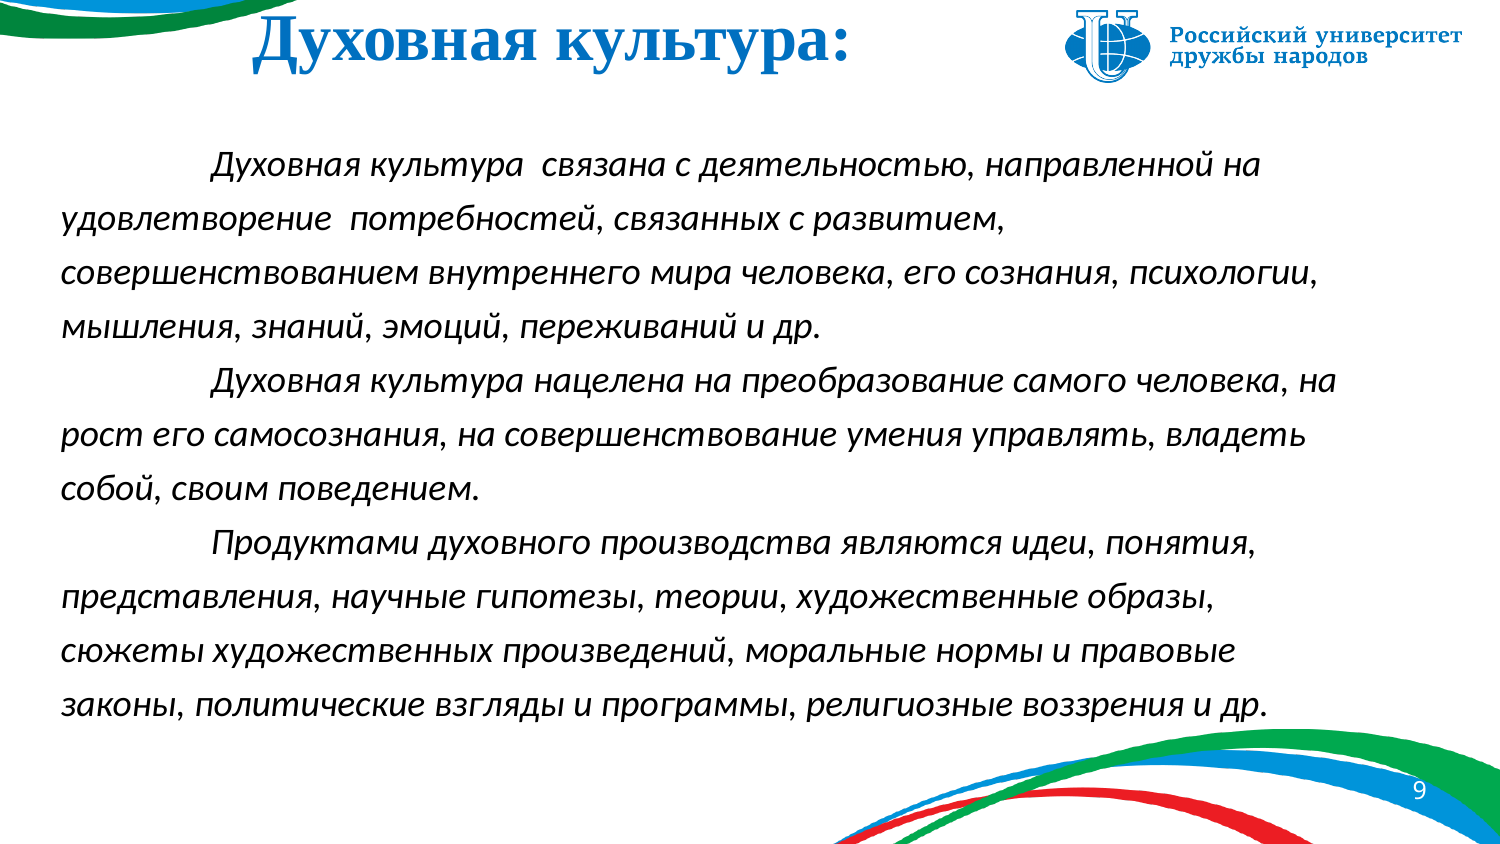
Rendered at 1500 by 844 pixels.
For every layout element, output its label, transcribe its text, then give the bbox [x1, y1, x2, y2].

slide_number 9 [1397, 769, 1440, 815]
picture [0, 0, 1500, 844]
picture [839, 791, 1476, 844]
text_box Духовная культура: [238, 0, 994, 82]
title Духовная культура связана с деятельностью, направленной на удовлетворение потребностей, связанных с развитием, совершенствованием внутреннего мира человека, его сознания, психологии, мышления, знаний, эмоций, переживаний и др. Духовная культура нацелена на преобразование самого человека, на рост его самосознания, на совершенствование умения управлять, владеть собой, своим поведением. Продуктами духовного производства являются идеи, понятия, представления, научные гипотезы, теории, художественные образы, сюжеты художественных произведений, моральные нормы и правовые законы, политические взгляды и программы, религиозные воззрения и др. [45, 233, 1359, 791]
